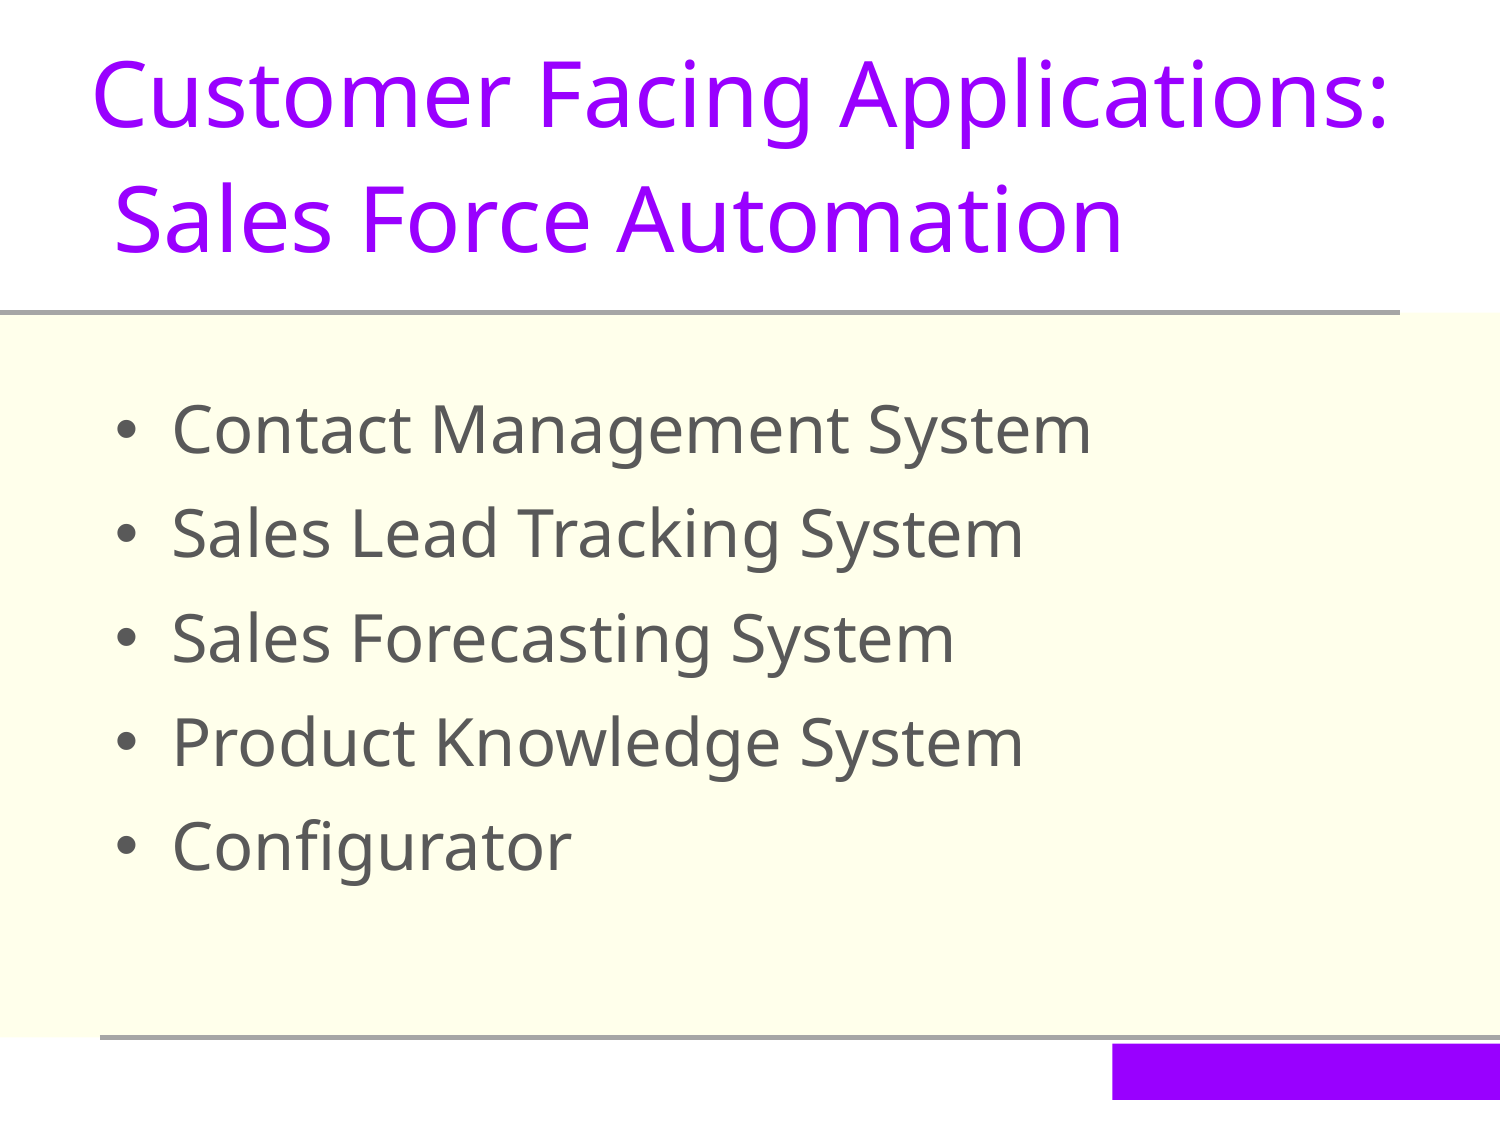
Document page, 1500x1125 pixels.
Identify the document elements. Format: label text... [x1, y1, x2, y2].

subtitle Customer Facing Applications: Sales Force Automation [75, 12, 1413, 288]
list Contact Management System Sales Lead Tracking System Sales Forecasting System Product Knowledge System Configurator [99, 375, 1413, 1025]
